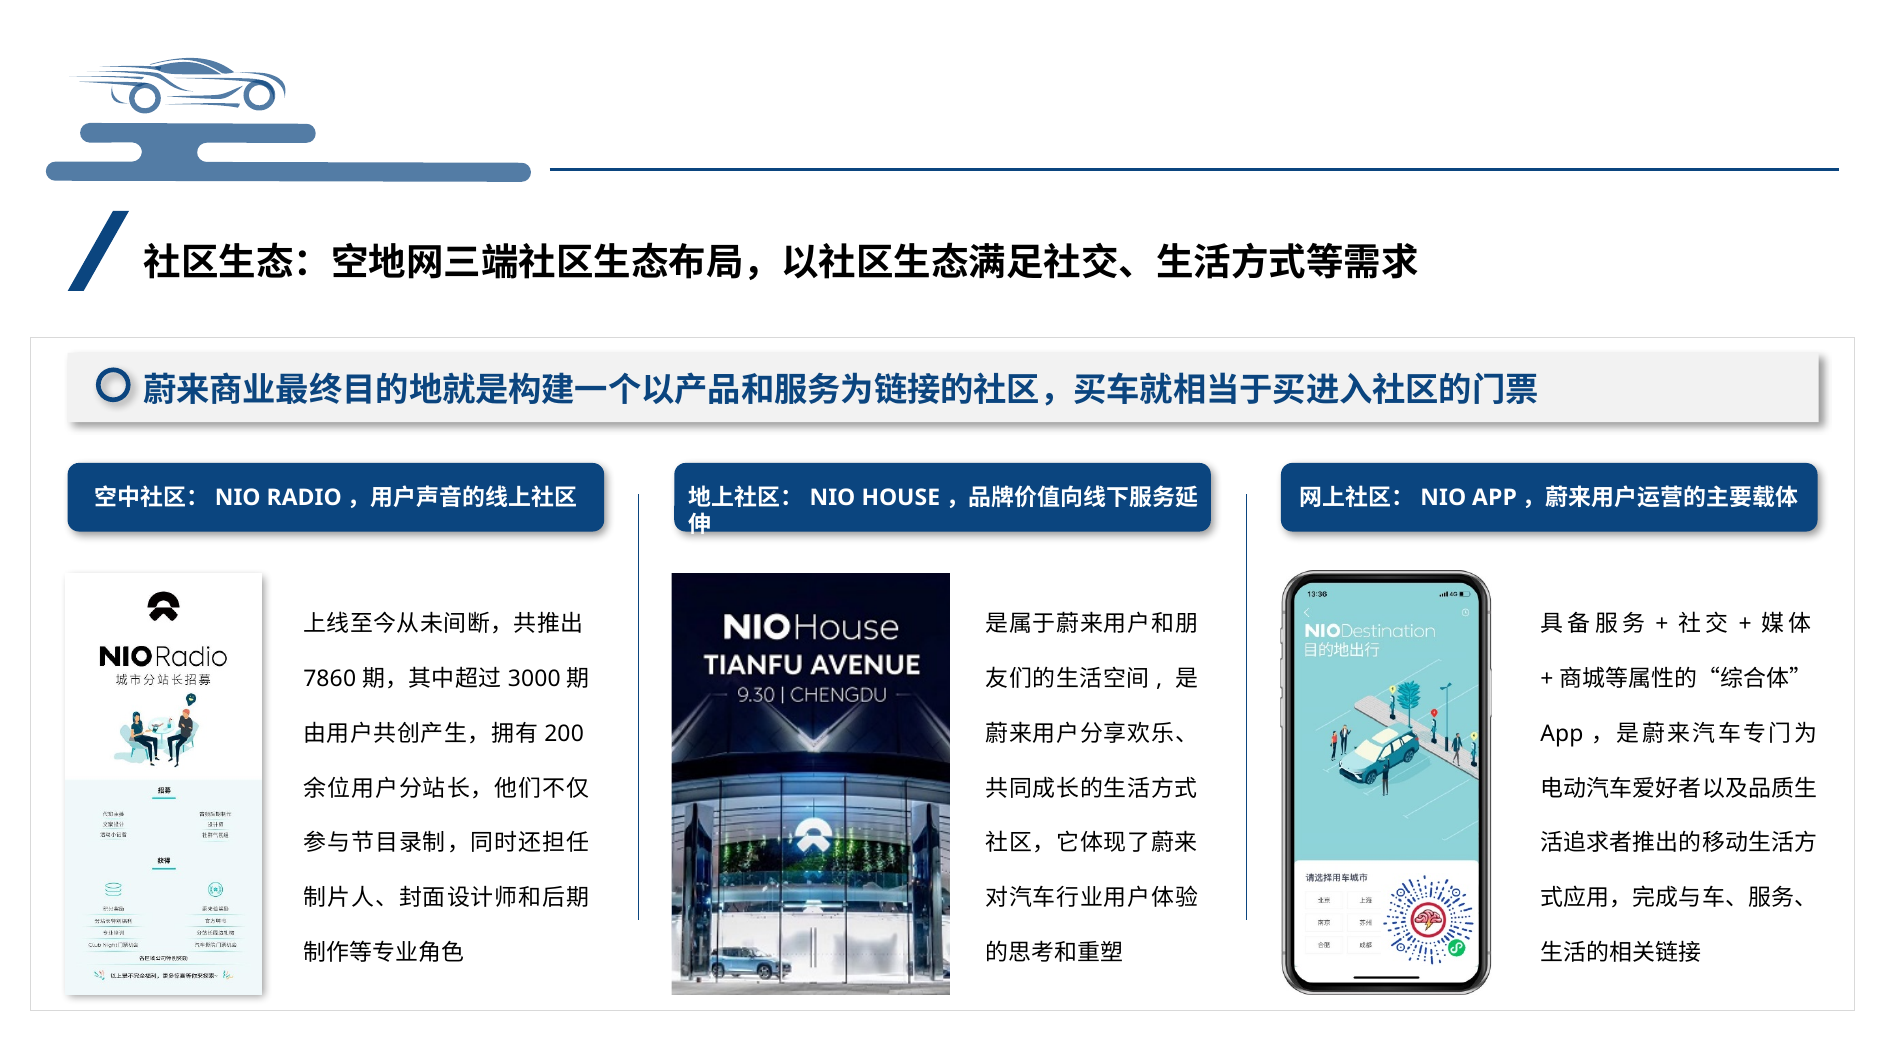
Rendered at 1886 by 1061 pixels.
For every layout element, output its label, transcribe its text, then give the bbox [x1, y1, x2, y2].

text_box 地上社区：NIO HOUSE，品牌价值向线下服务延伸 [674, 475, 1226, 545]
text_box 具备服务+社交+媒体+商城等属性的“综合体”App，是蔚来汽车专门为电动汽车爱好者以及品质生活追求者推出的移动生活方式应用，完成与车、服务、生活的相关链接 [1525, 573, 1833, 973]
picture [1280, 570, 1492, 995]
text_box 空中社区：NIO RADIO，用户声音的线上社区 [67, 475, 605, 518]
text_box [1279, 461, 1819, 533]
text_box [97, 368, 130, 401]
text_box 网上社区：NIO APP，蔚来用户运营的主要载体 [1280, 475, 1818, 518]
text_box [673, 461, 1212, 525]
picture [64, 573, 262, 995]
text_box 是属于蔚来用户和朋友们的生活空间, 是蔚来用户分享欢乐、共同成长的生活方式社区，它体现了蔚来对汽车行业用户体验的思考和重塑 [970, 573, 1213, 973]
text_box [30, 336, 1855, 1012]
text_box [65, 209, 131, 293]
picture [671, 573, 950, 995]
text_box 社区生态：空地网三端社区生态布局，以社区生态满足社交、生活方式等需求 [128, 230, 1742, 291]
